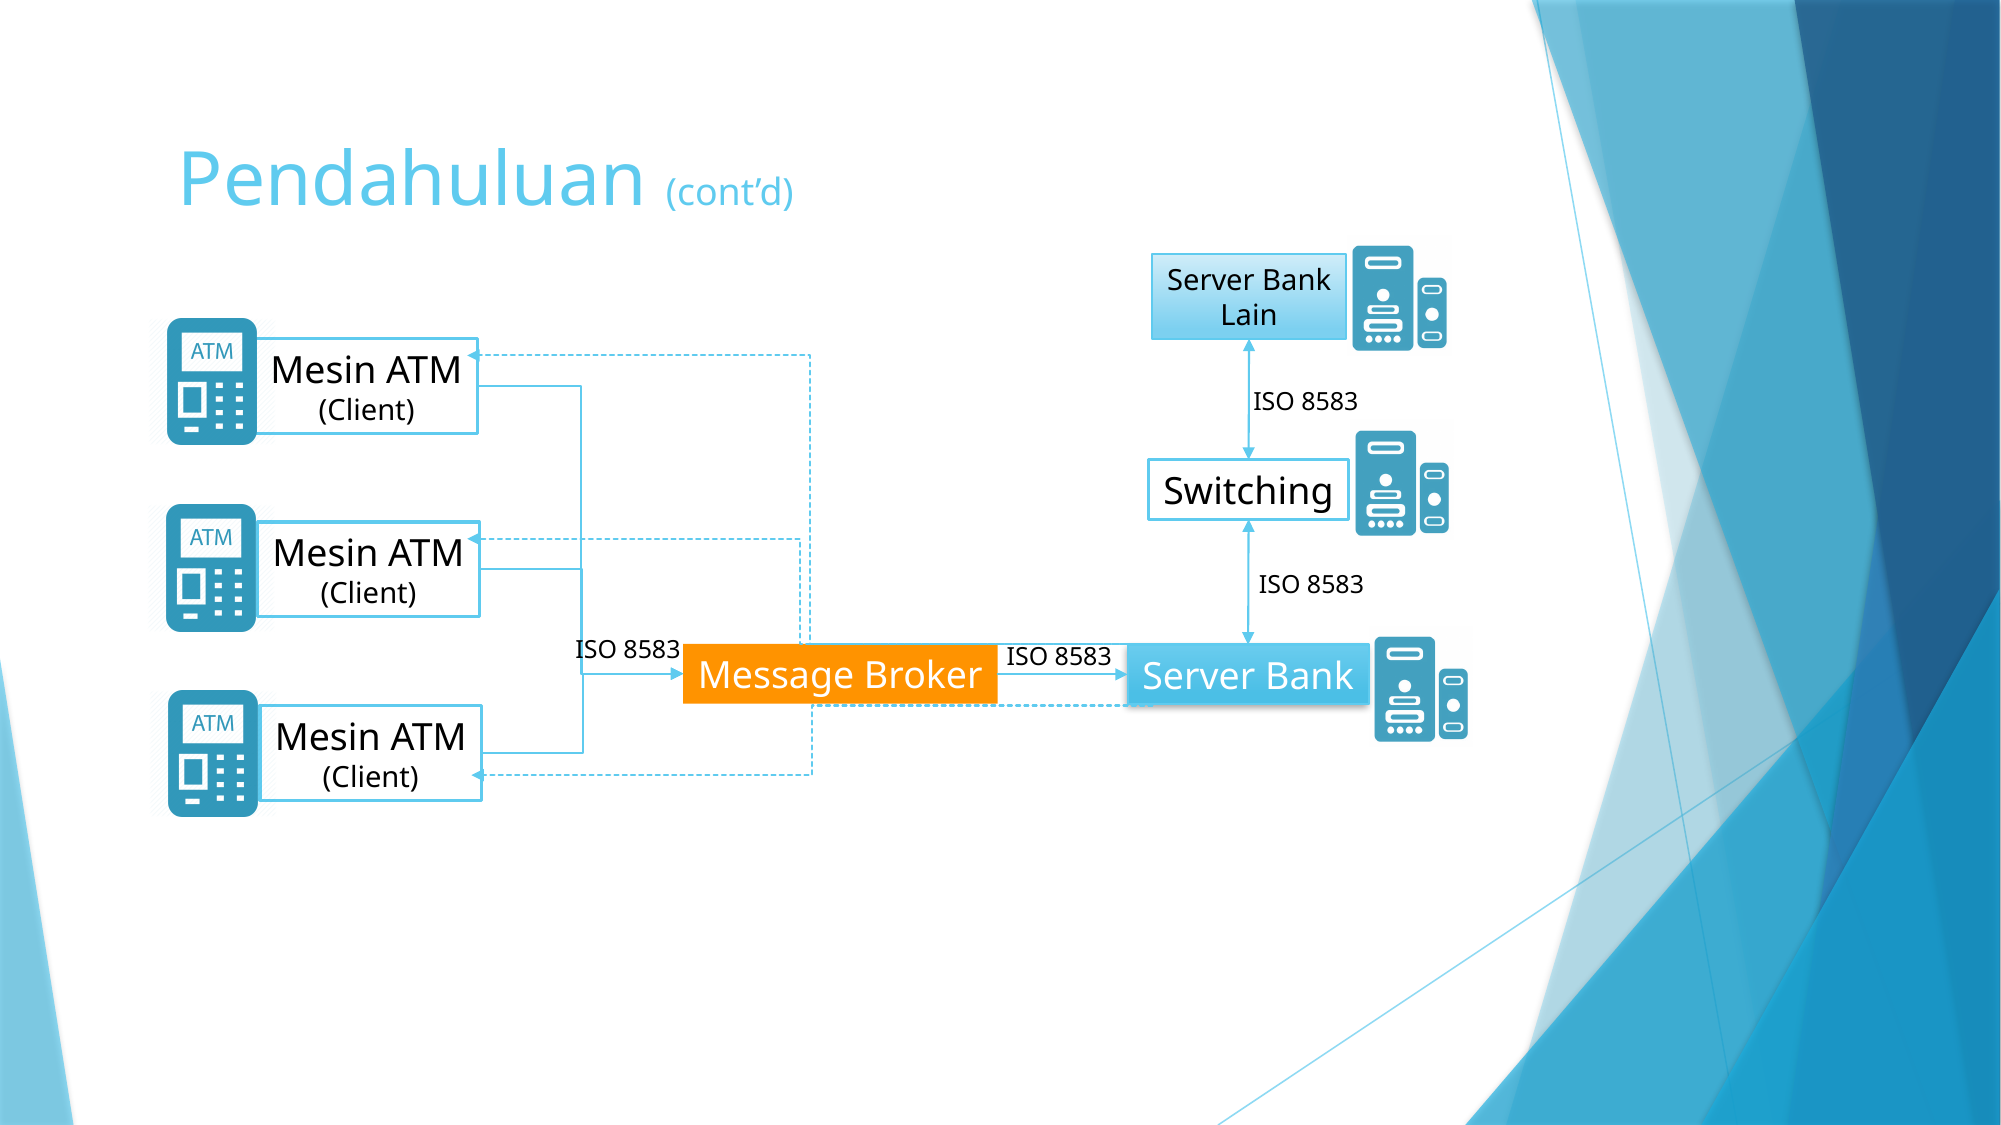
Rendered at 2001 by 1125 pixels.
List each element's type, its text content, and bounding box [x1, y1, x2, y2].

text_box ISO 8583 [1254, 377, 1374, 423]
text_box ISO 8583 [1253, 561, 1379, 606]
text_box Server Bank Lain [1151, 253, 1342, 340]
text_box Mesin ATM (Client) [280, 520, 460, 618]
text_box Mesin ATM (Client) [281, 337, 479, 435]
picture [1349, 419, 1455, 541]
picture [1368, 625, 1474, 748]
picture [148, 317, 277, 446]
text_box Mesin ATM (Client) [281, 704, 483, 802]
picture [1347, 234, 1452, 356]
picture [149, 689, 277, 818]
text_box Server Bank [1157, 643, 1363, 705]
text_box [466, 354, 1153, 776]
title Pendahuluan (cont’d) [162, 122, 1209, 235]
picture [146, 504, 275, 633]
text_box Switching [1157, 458, 1344, 521]
text_box ISO 8583 [1238, 377, 1243, 423]
